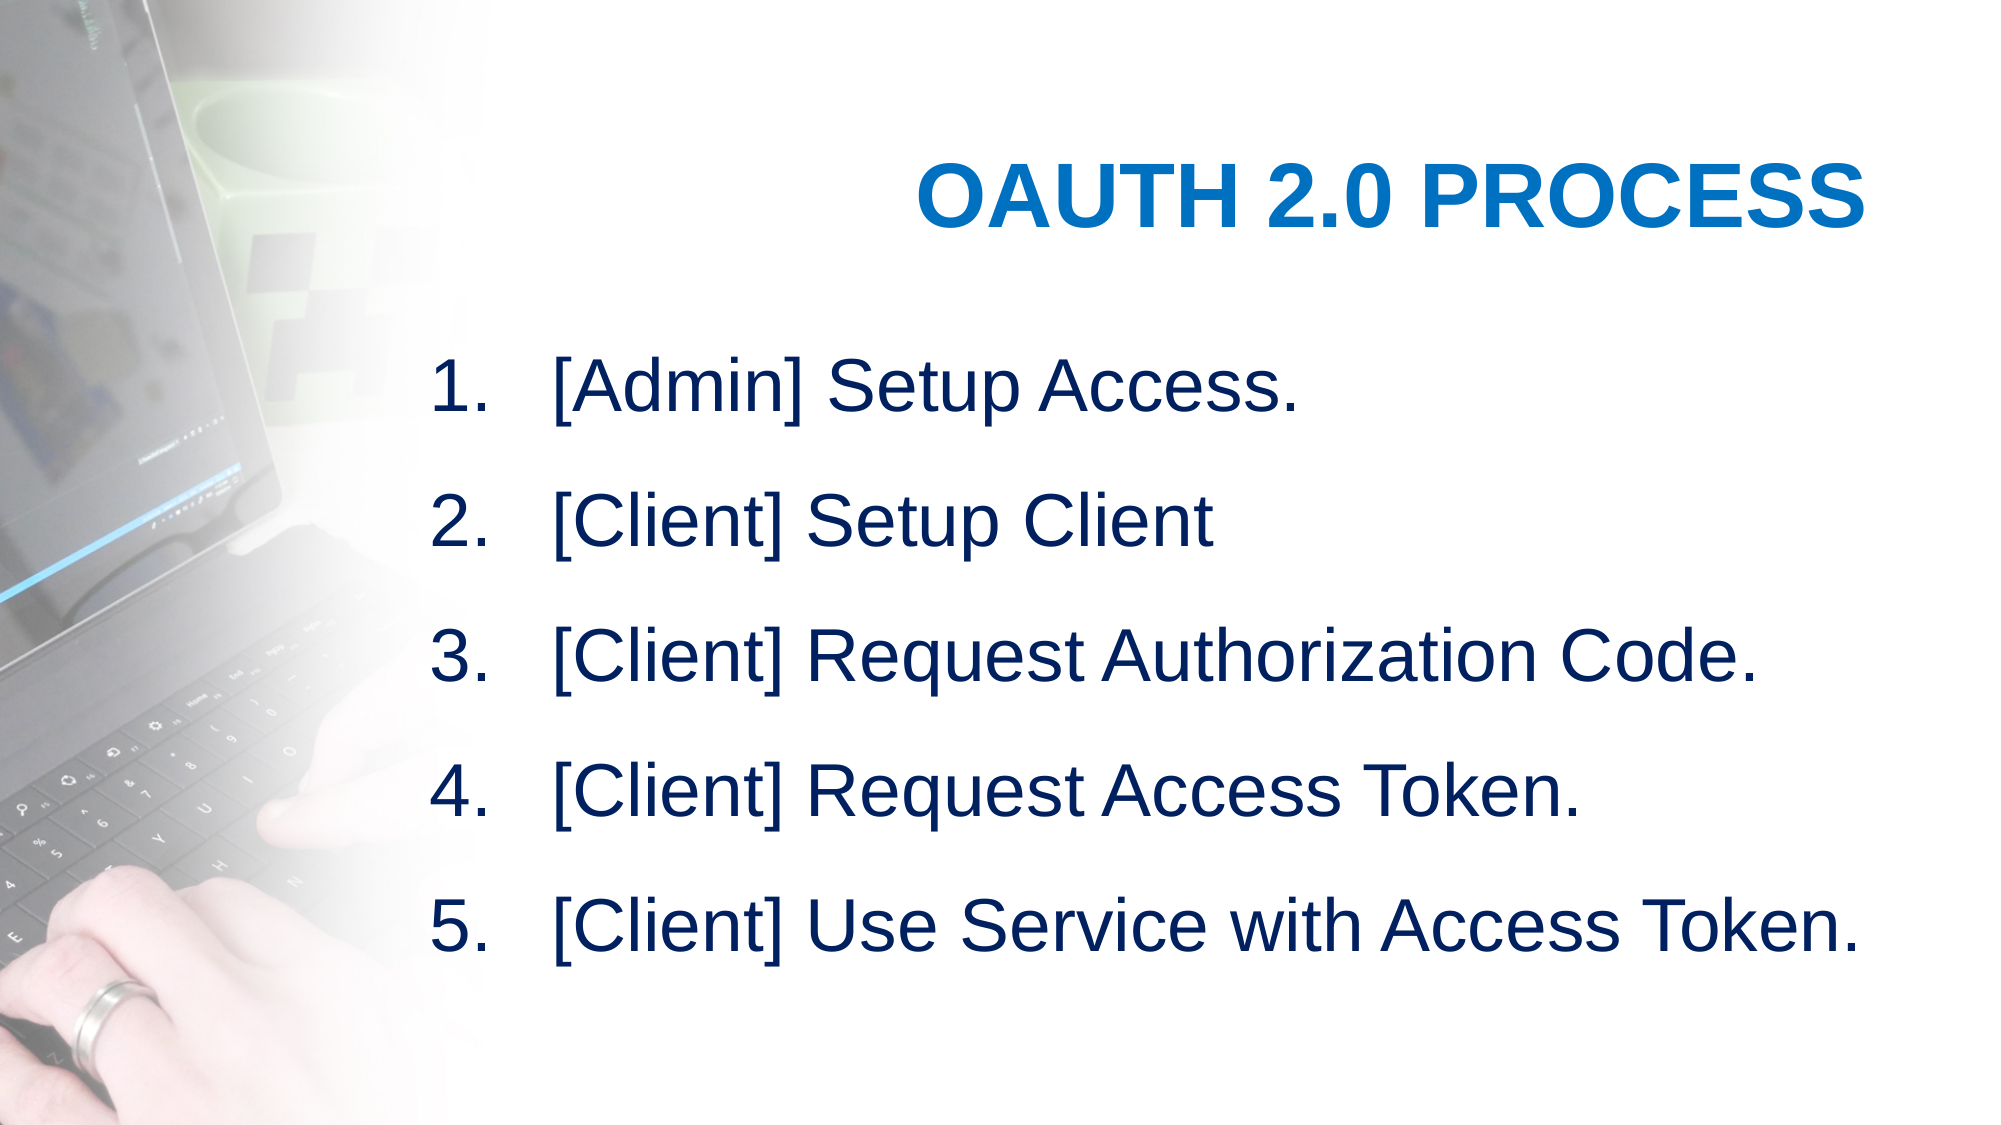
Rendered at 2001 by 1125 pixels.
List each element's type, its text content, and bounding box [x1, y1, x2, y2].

picture [0, 0, 1492, 1125]
text_box OAUTH 2.0 PROCESS [1492, 141, 1884, 284]
text_box [Admin] Setup Access. [Client] Setup Client [Client] Request Authorization Code. [Client] Request Access Token. [Client] Use Service with Access Token. [1492, 284, 2000, 1061]
